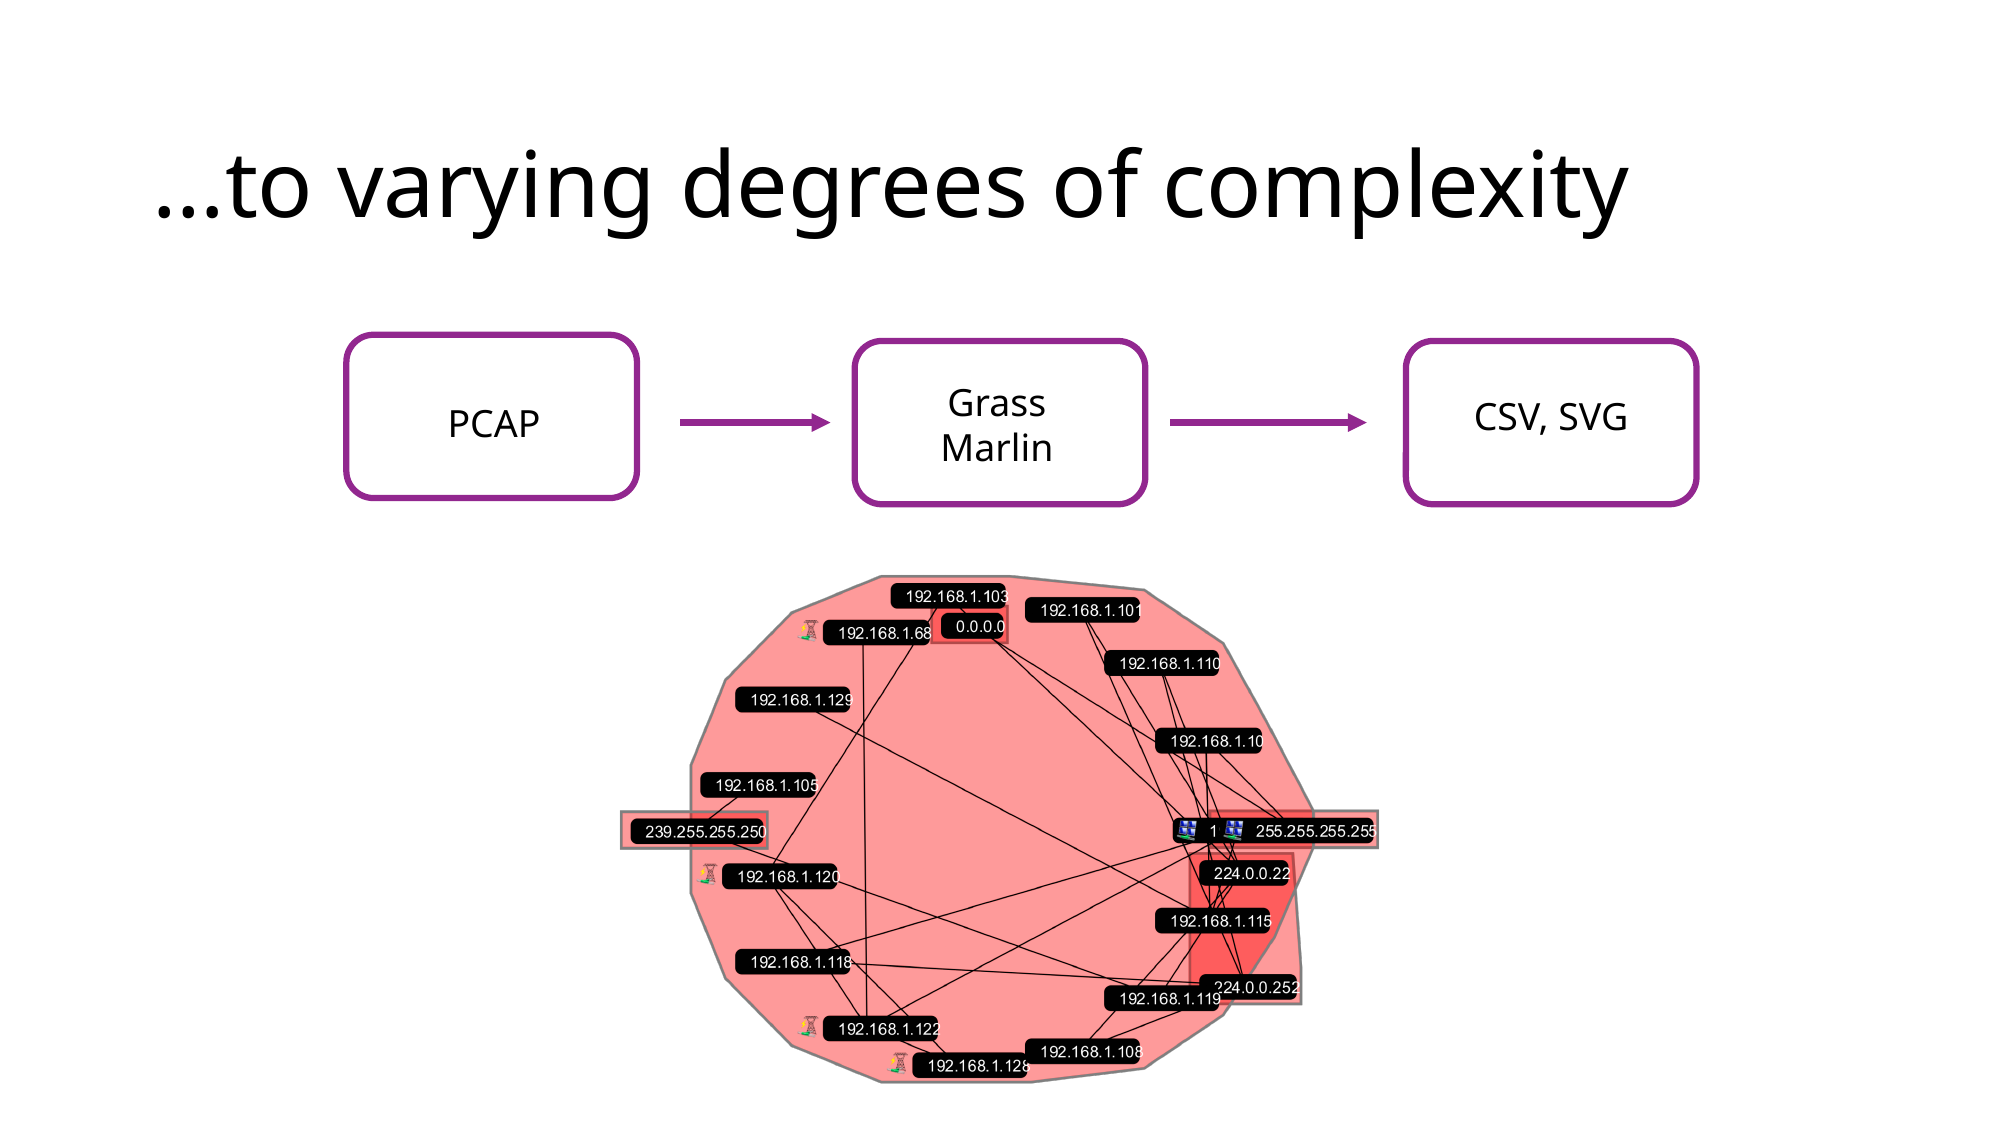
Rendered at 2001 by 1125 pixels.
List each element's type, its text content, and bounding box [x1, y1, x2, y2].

title …to varying degrees of complexity [137, 78, 1771, 297]
picture [619, 574, 1380, 1084]
text_box PCAP [389, 392, 599, 453]
text_box [853, 339, 1147, 506]
text_box [1404, 339, 1698, 506]
text_box [345, 333, 639, 500]
text_box Grass Marlin [925, 371, 1069, 477]
